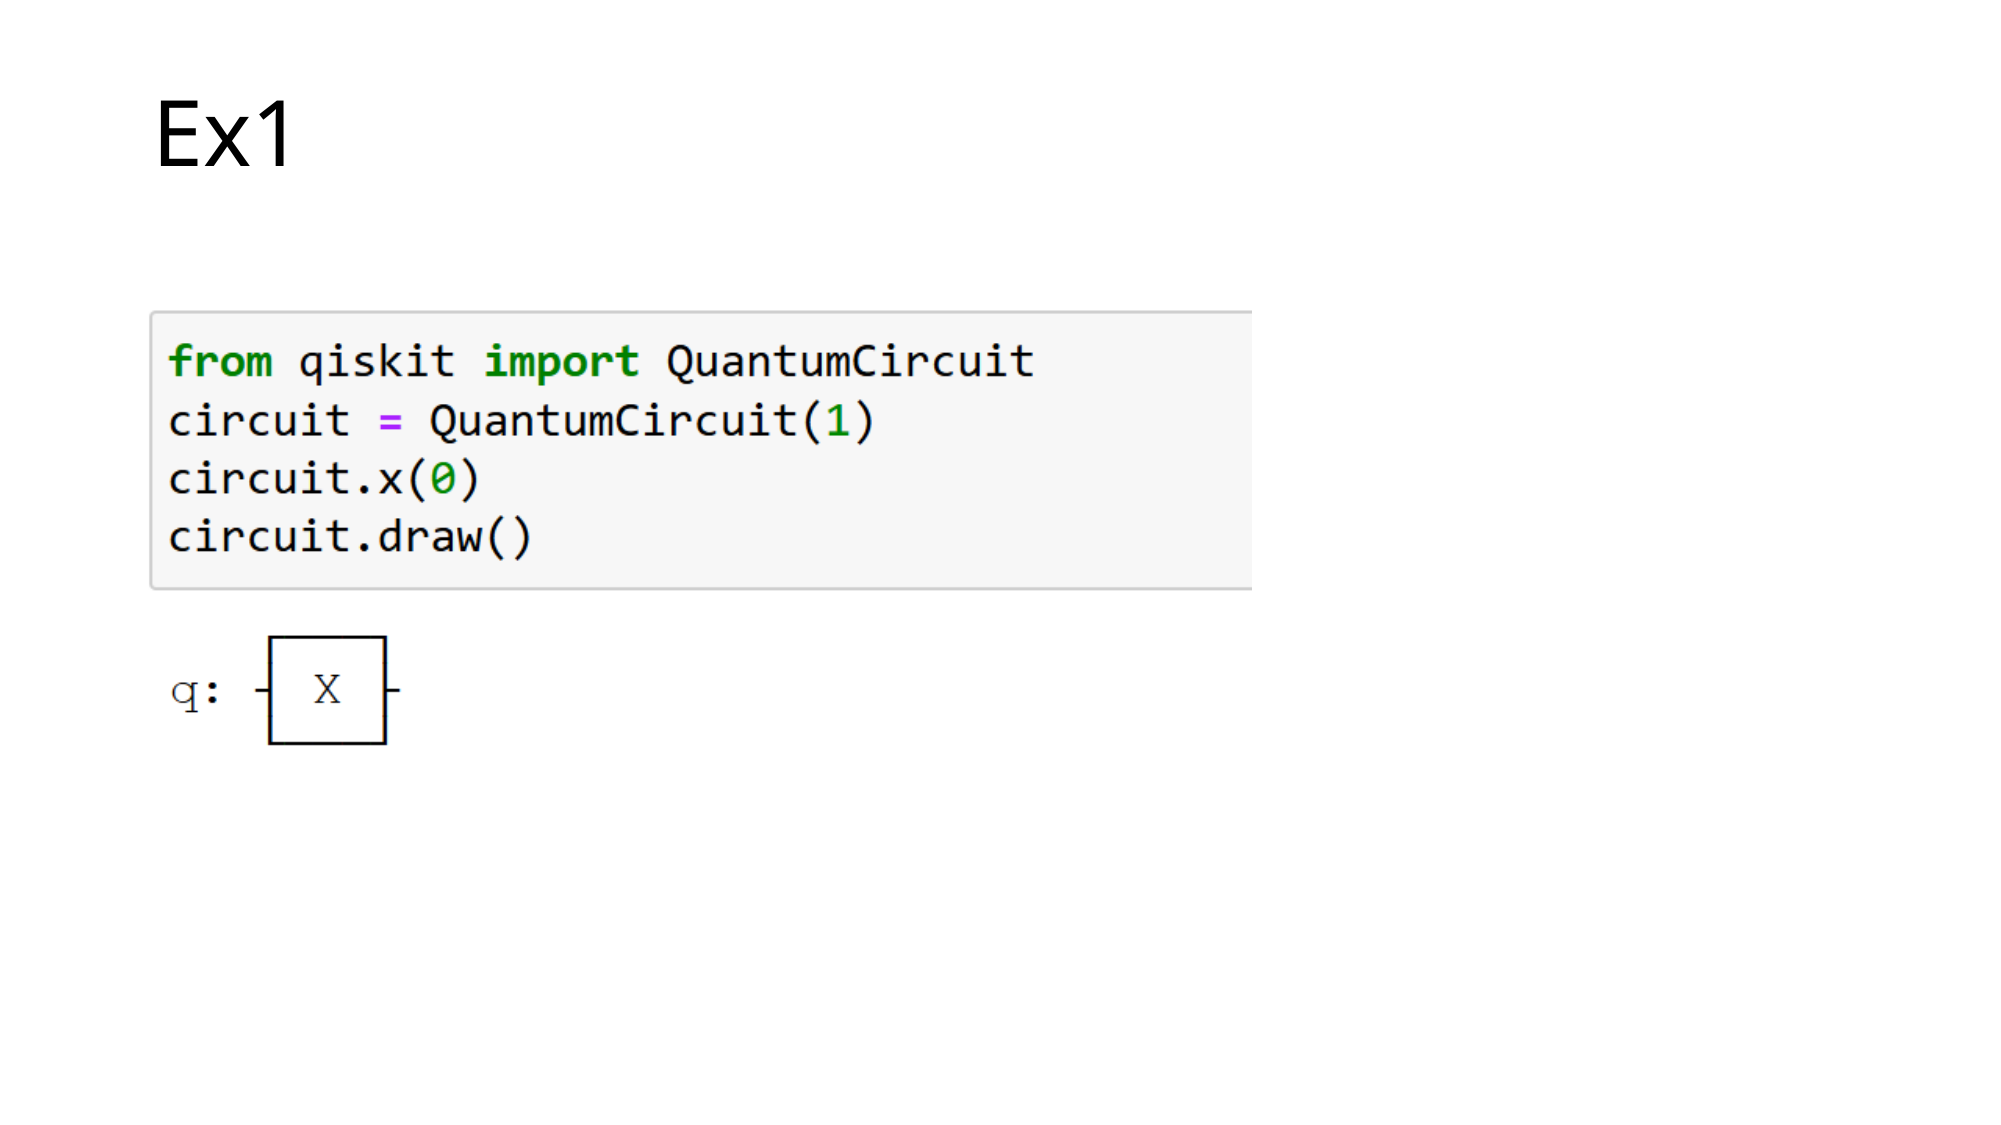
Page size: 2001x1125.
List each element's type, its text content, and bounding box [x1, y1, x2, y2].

picture [137, 292, 1252, 761]
title Ex1 [137, 59, 1863, 215]
